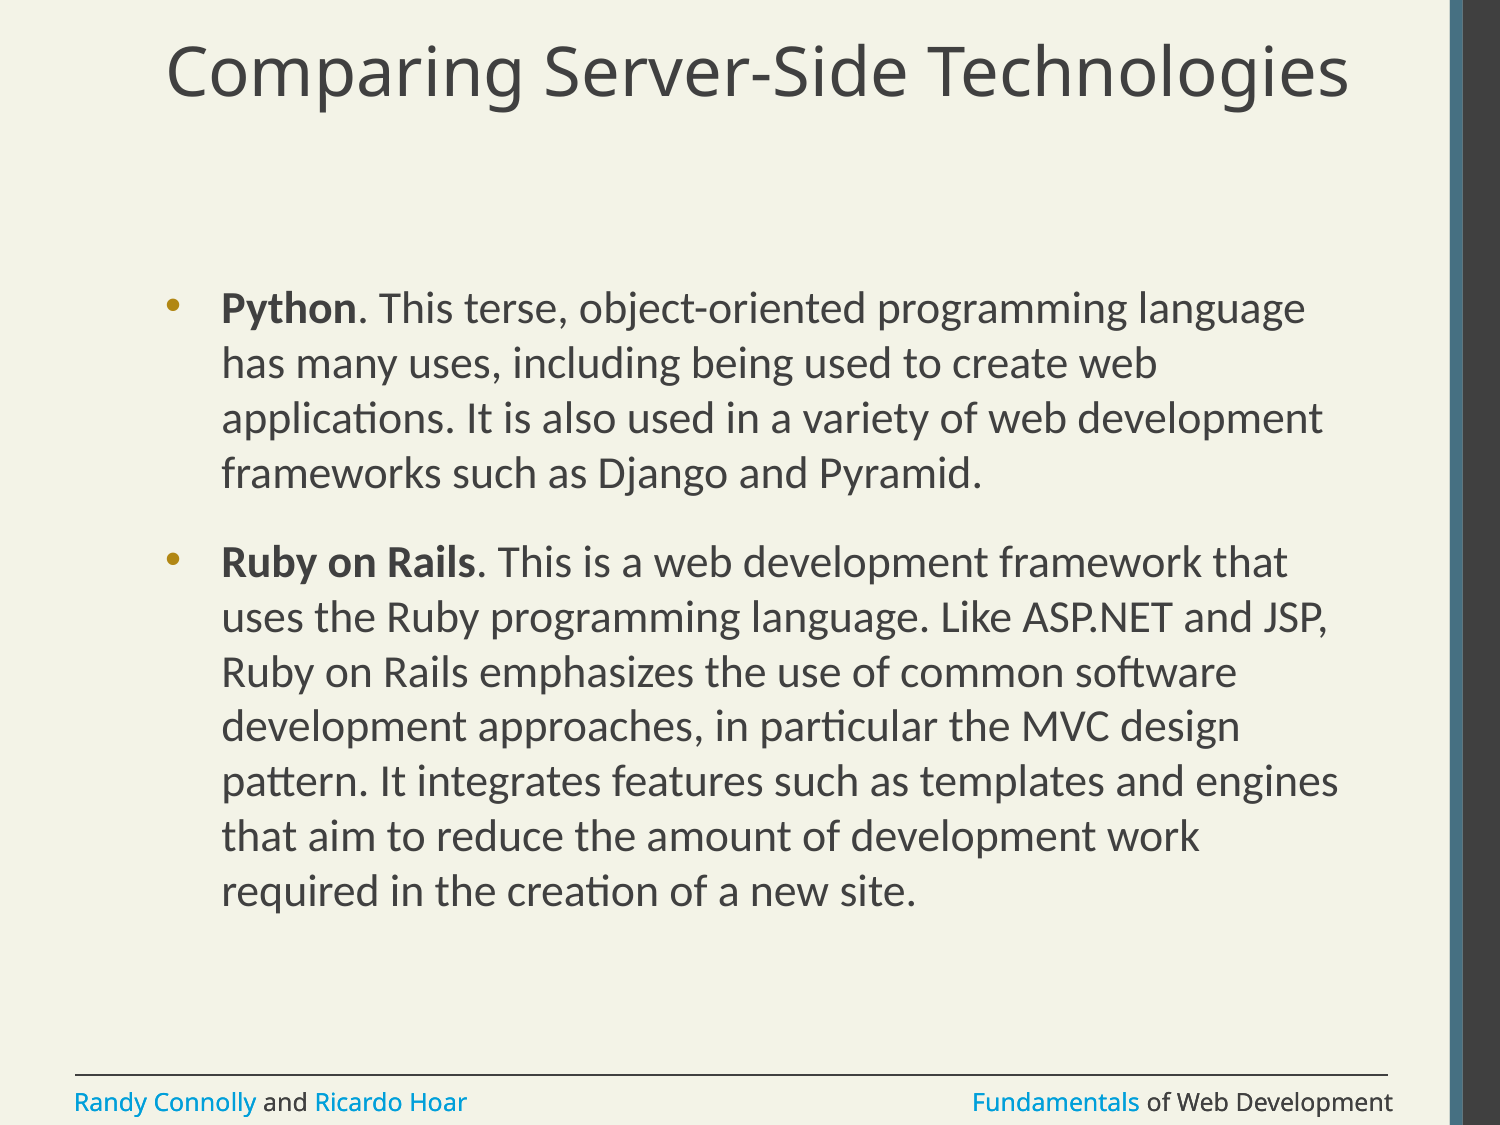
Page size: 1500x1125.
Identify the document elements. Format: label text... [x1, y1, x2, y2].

title Comparing Server-Side Technologies [150, 20, 1425, 188]
list Python. This terse, object-oriented programming language has many uses, including being used to create web applications. It is also used in a variety of web development frameworks such as Django and Pyramid. Ruby on Rails. This is a web development framework that uses the Ruby programming language. Like ASP.NET and JSP, Ruby on Rails emphasizes the use of common software development approaches, in particular the MVC design pattern. It integrates features such as templates and engines that aim to reduce the amount of development work required in the creation of a new site. [150, 270, 1375, 1013]
